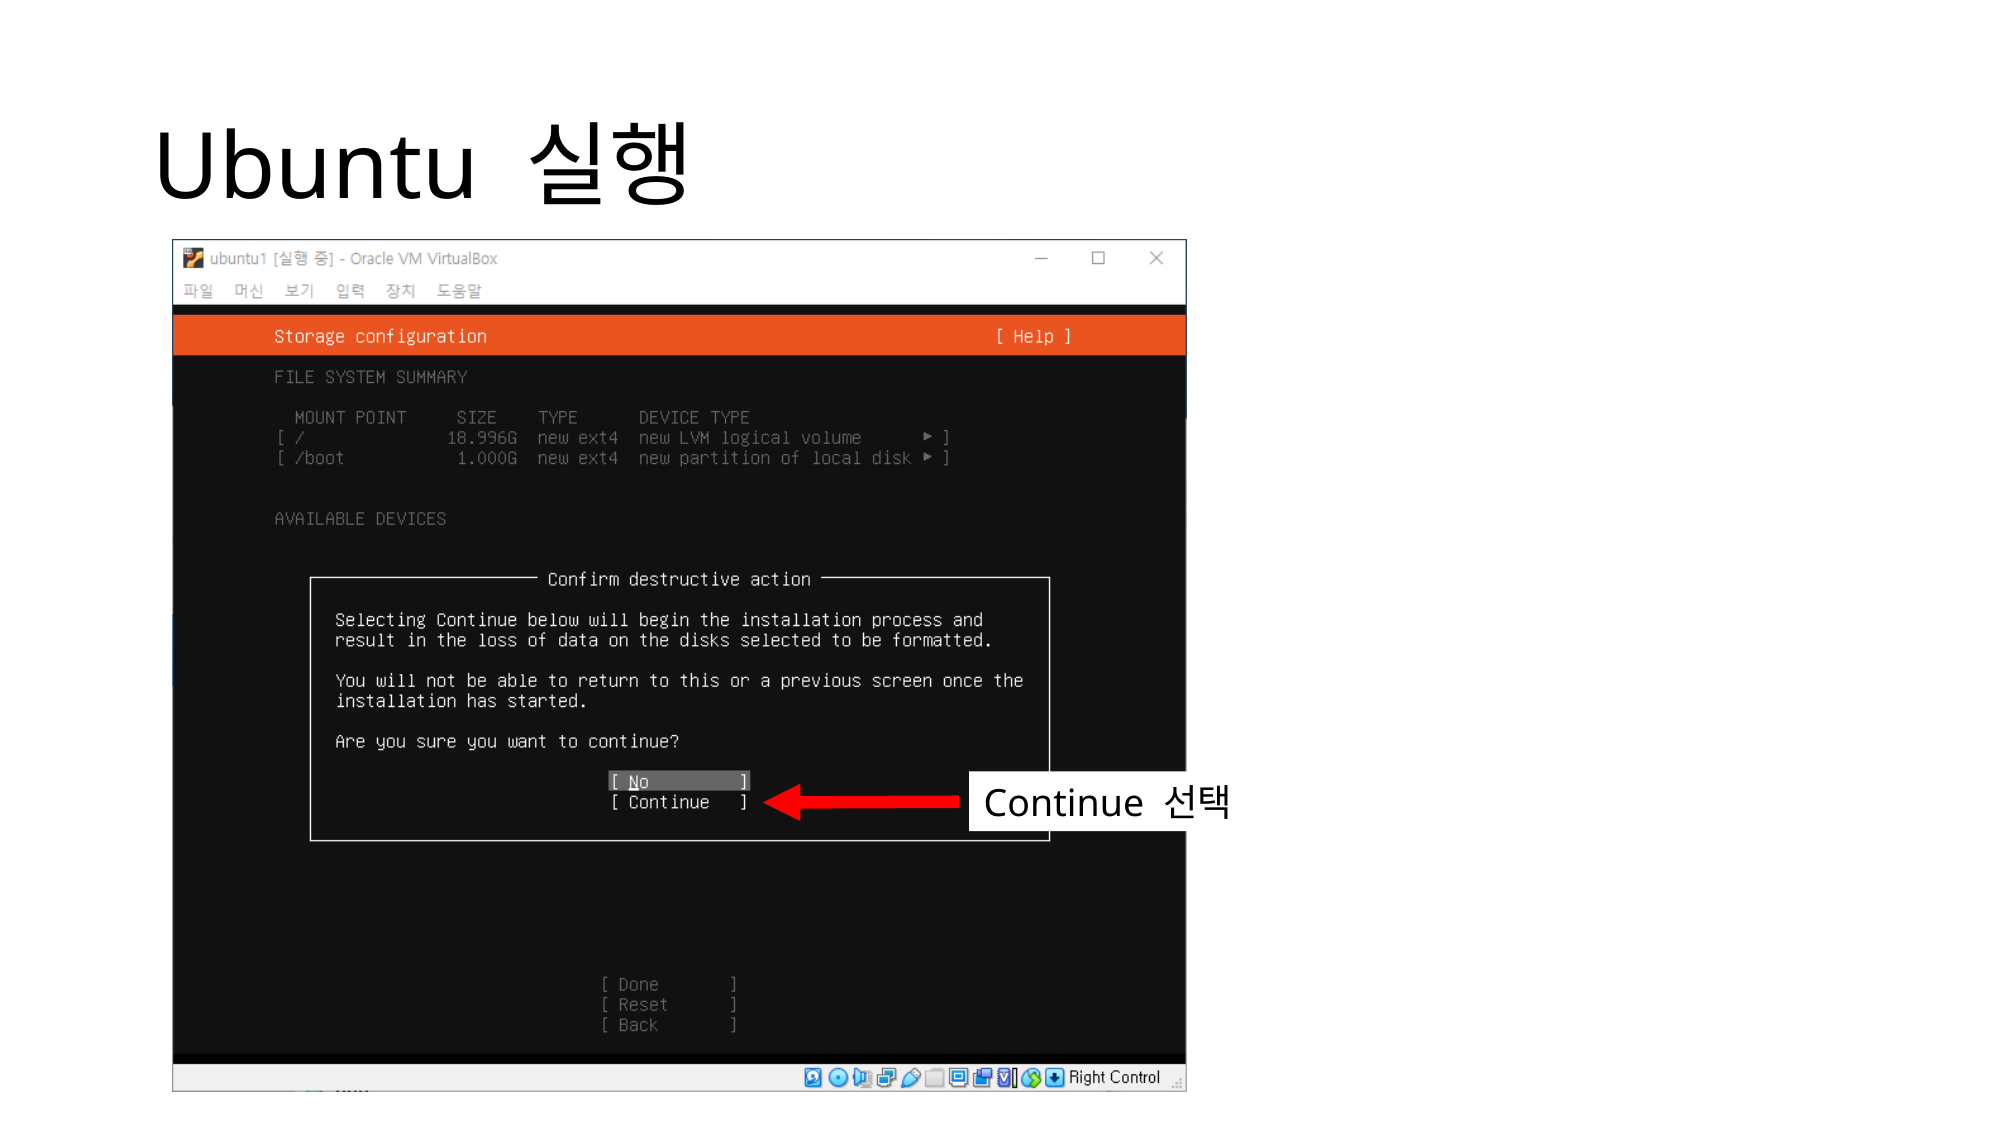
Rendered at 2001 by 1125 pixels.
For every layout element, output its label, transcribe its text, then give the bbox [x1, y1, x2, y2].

picture [172, 239, 1187, 1092]
text_box Continue 선택 [1187, 771, 1404, 832]
title Ubuntu 실행 [137, 59, 1863, 278]
